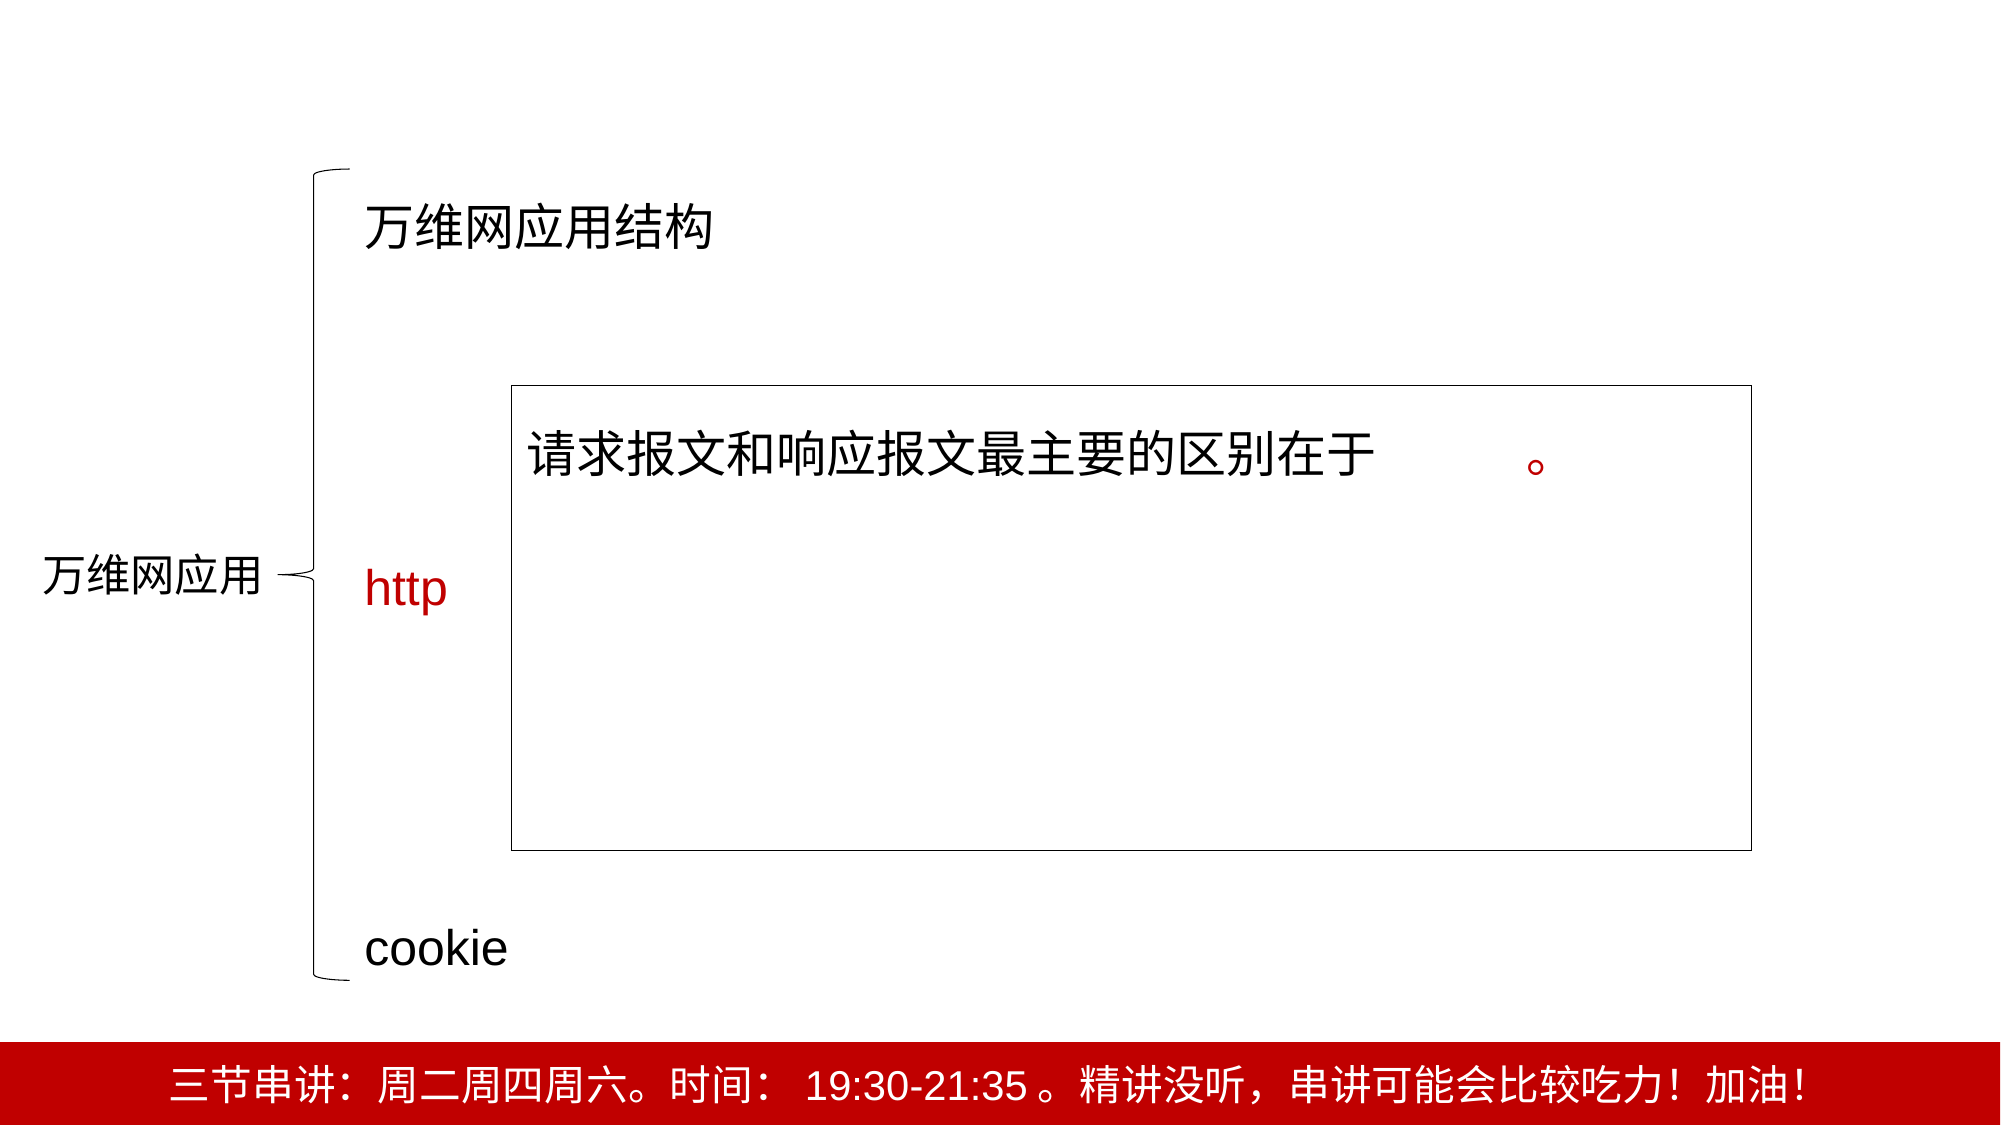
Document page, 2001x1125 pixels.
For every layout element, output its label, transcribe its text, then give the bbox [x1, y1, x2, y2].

text_box [277, 168, 349, 981]
text_box 万维网应用 [27, 540, 313, 609]
text_box 请求报文和响应报文最主要的区别在于起始行。 请求行：<方法> <URL> <HTTP版本> GET是最常见的方法 状态行：<HTTP版本> <状态码> <原因短语> [511, 385, 1752, 851]
text_box 万维网应用结构 http cookie [349, 158, 771, 983]
